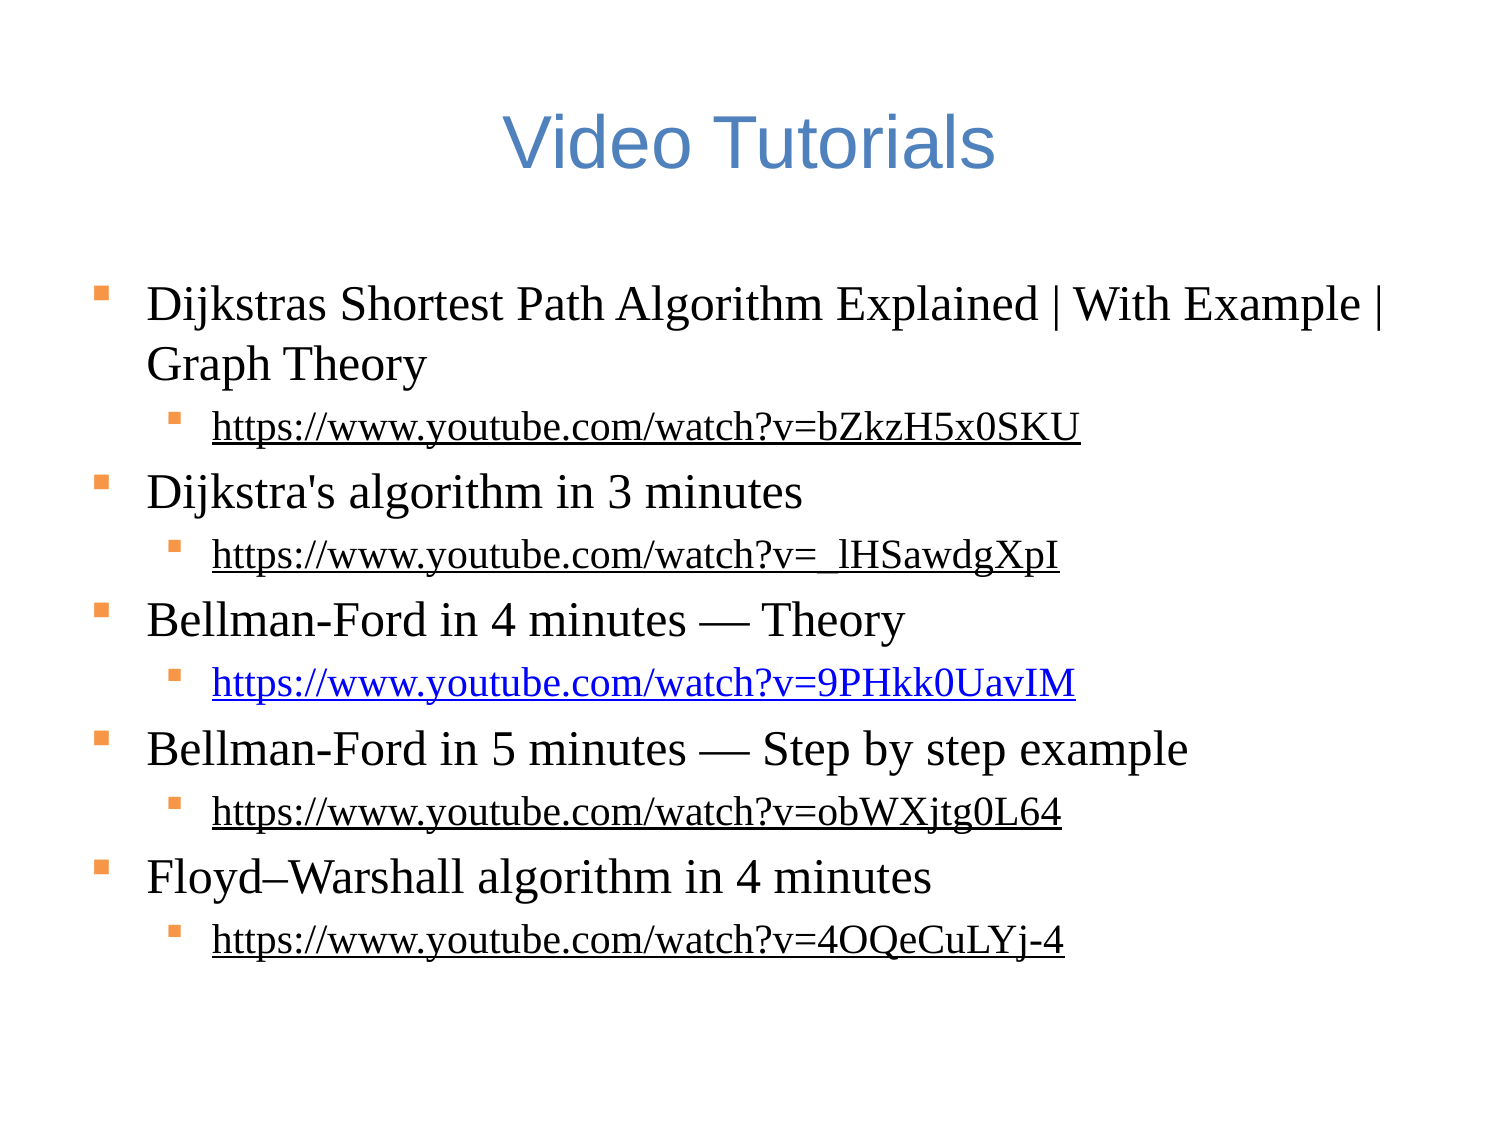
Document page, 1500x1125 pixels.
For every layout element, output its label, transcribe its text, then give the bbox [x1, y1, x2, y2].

list Dijkstras Shortest Path Algorithm Explained | With Example | Graph Theory https://www.youtube.com/watch?v=bZkzH5x0SKU Dijkstra's algorithm in 3 minutes https://www.youtube.com/watch?v=_lHSawdgXpI Bellman-Ford in 4 minutes — Theory https://www.youtube.com/watch?v=9PHkk0UavIM Bellman-Ford in 5 minutes — Step by step example https://www.youtube.com/watch?v=obWXjtg0L64 Floyd–Warshall algorithm in 4 minutes https://www.youtube.com/watch?v=4OQeCuLYj-4 [75, 262, 1425, 1005]
title Video Tutorials [75, 45, 1425, 233]
